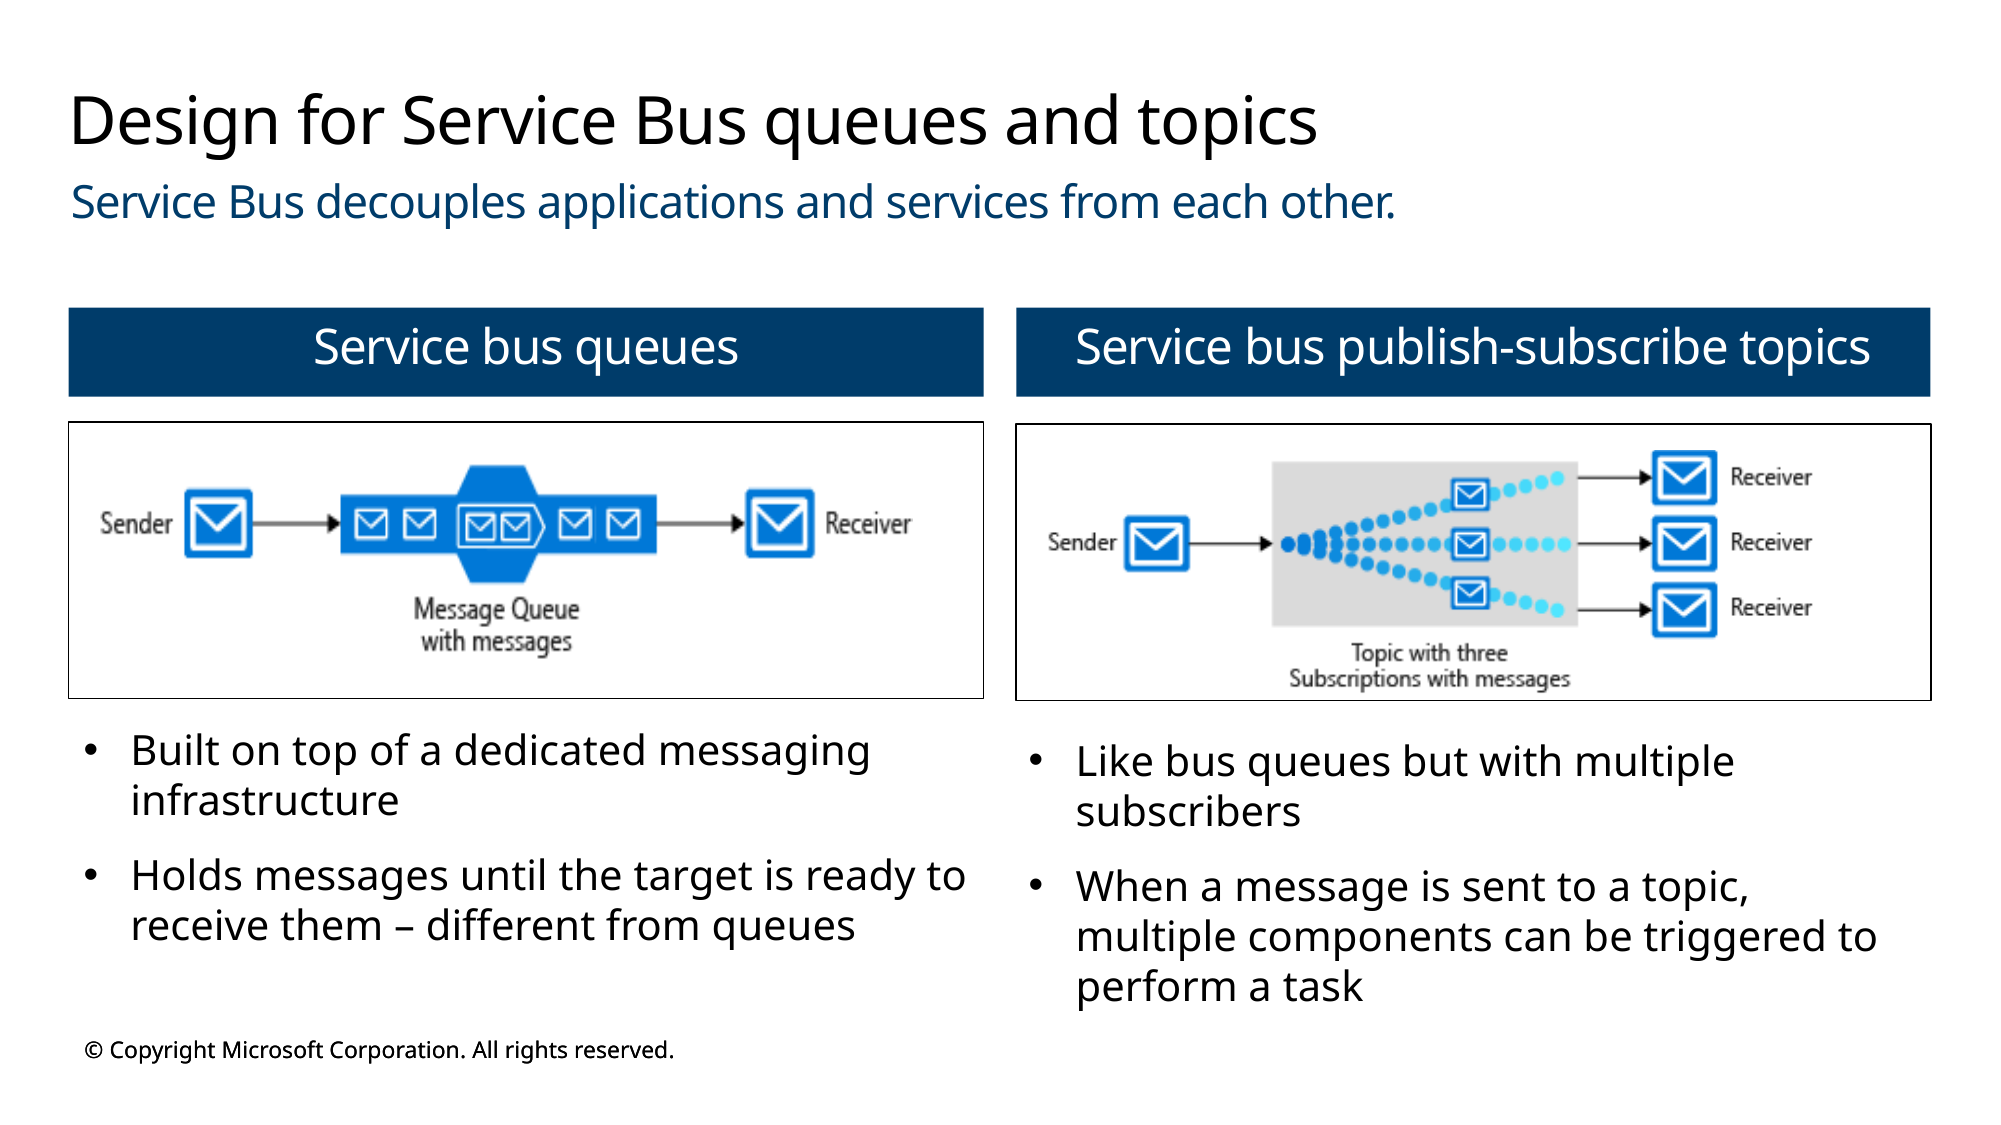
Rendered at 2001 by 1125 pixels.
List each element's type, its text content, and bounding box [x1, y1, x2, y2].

picture [1042, 450, 1818, 699]
text_box Service bus queues [68, 307, 984, 397]
text_box Service bus publish-subscribe topics [1016, 307, 1931, 397]
text_box [68, 421, 984, 699]
text_box Built on top of a dedicated messaging infrastructure Holds messages until the target is ready to receive them – different from queues [68, 716, 984, 957]
text_box [1015, 423, 1932, 701]
picture [99, 461, 914, 671]
list Service Bus decouples applications and services from each other. [70, 164, 1932, 236]
text_box Like bus queues but with multiple subscribers When a message is sent to a topic, multiple components can be triggered to perform a task [1013, 727, 1930, 1018]
title Design for Service Bus queues and topics [68, 72, 1930, 178]
